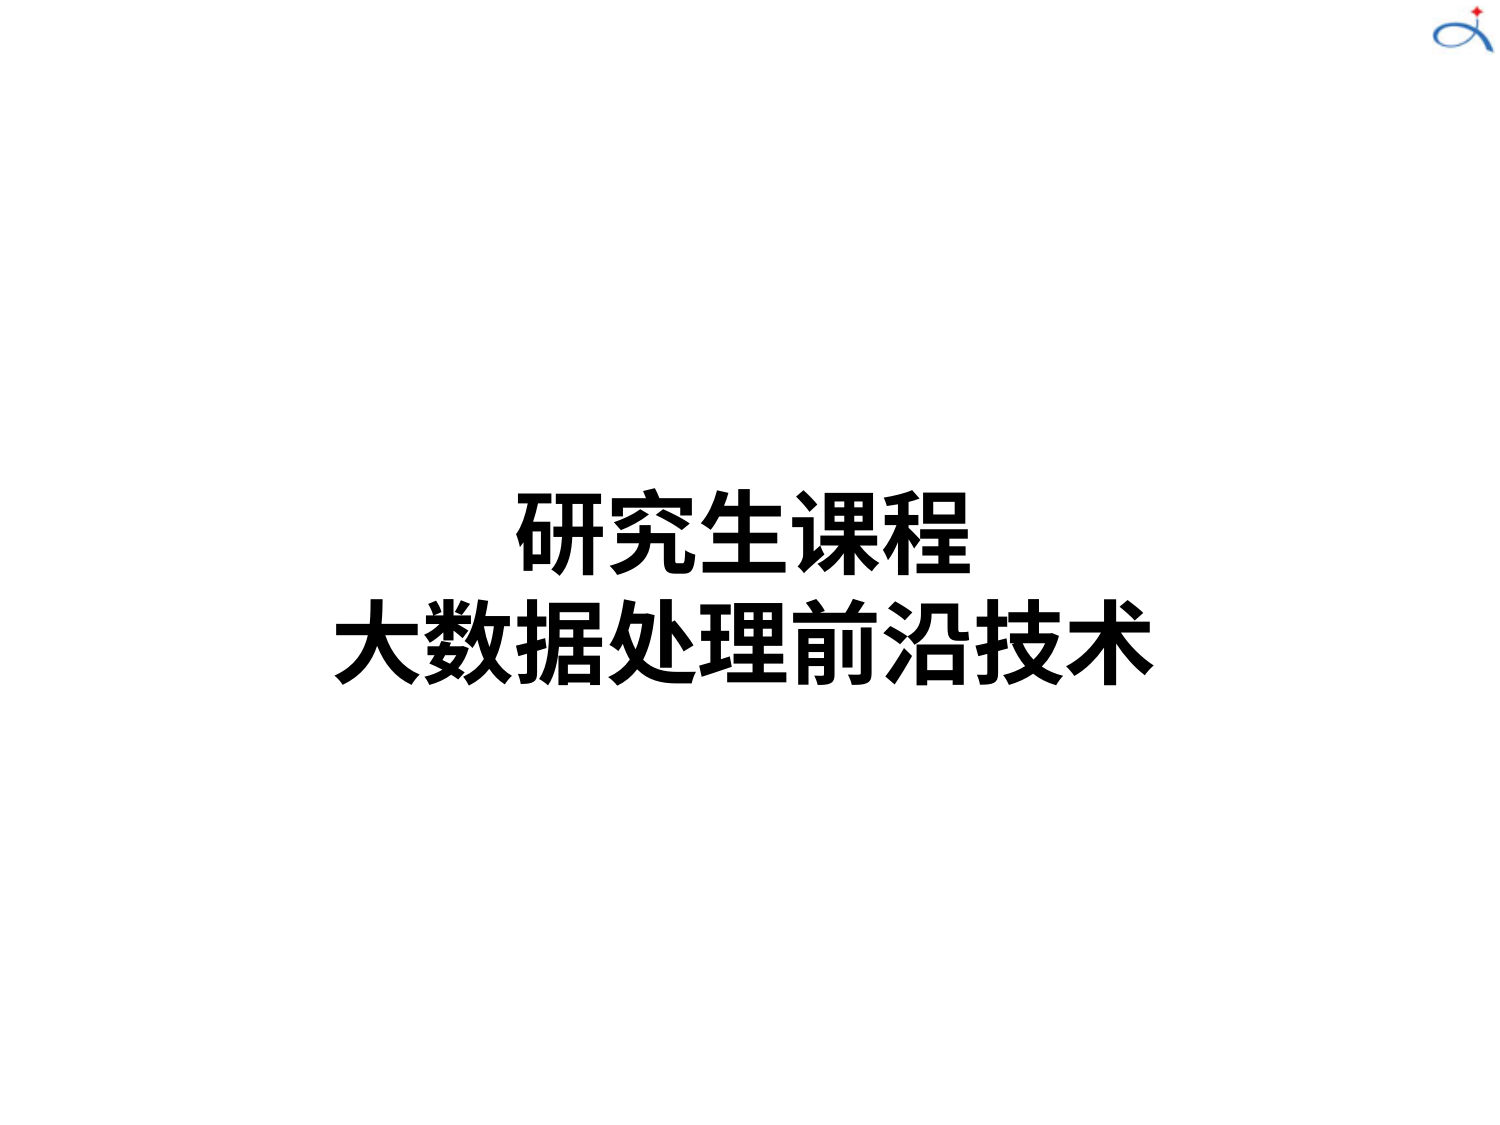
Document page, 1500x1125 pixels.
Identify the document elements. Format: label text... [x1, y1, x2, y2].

text_box 研究生课程 大数据处理前沿技术 [105, 468, 1383, 727]
picture [1432, 5, 1495, 55]
